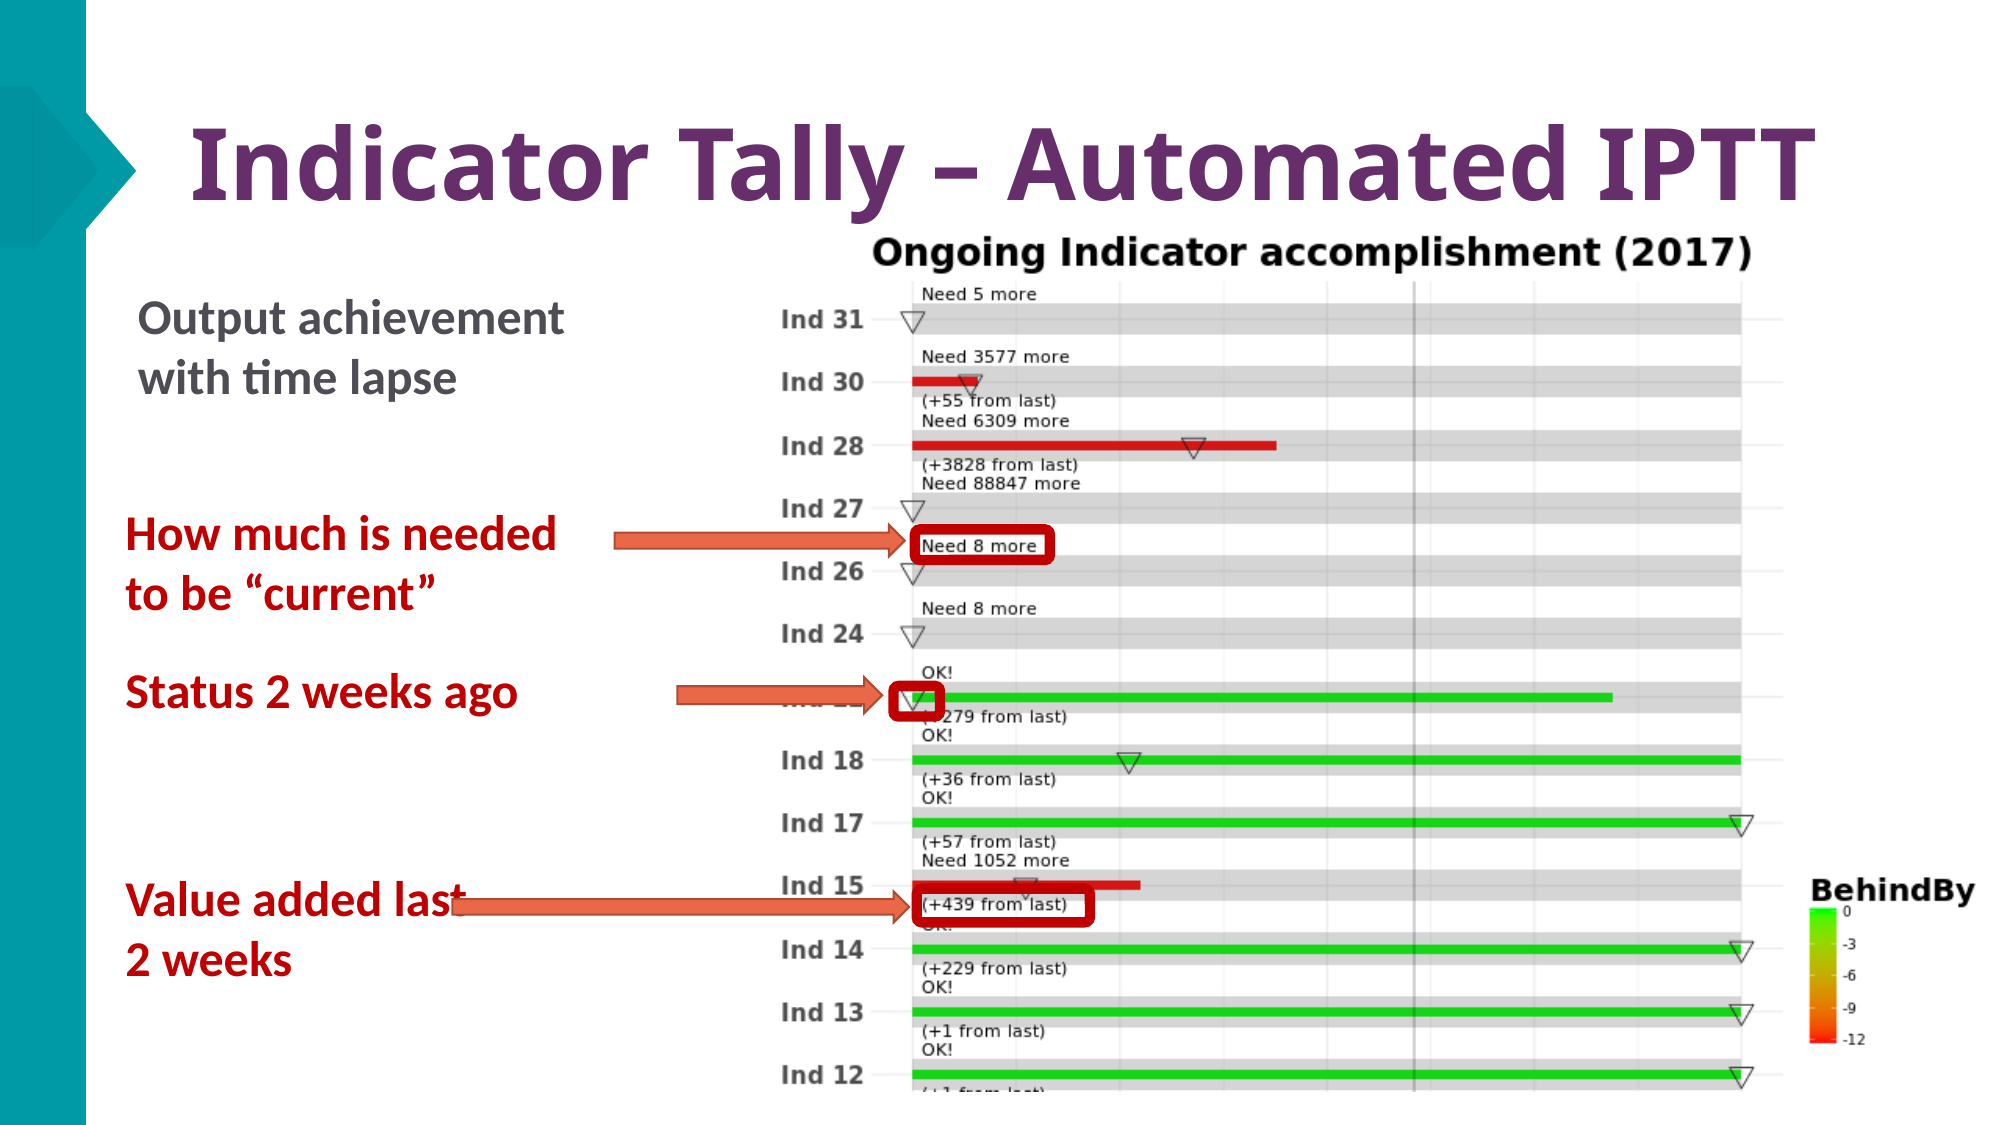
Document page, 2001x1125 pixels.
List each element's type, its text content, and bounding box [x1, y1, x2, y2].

text_box [676, 685, 742, 706]
title Indicator Tally – Automated IPTT [175, 59, 1901, 278]
text_box Status 2 weeks ago [110, 651, 653, 727]
picture [742, 216, 1979, 1092]
text_box Output achievement with time lapse [123, 277, 665, 412]
text_box [451, 898, 742, 916]
text_box Value added last 2 weeks [110, 859, 483, 994]
text_box [613, 531, 742, 550]
text_box How much is needed to be “current” [110, 493, 615, 628]
